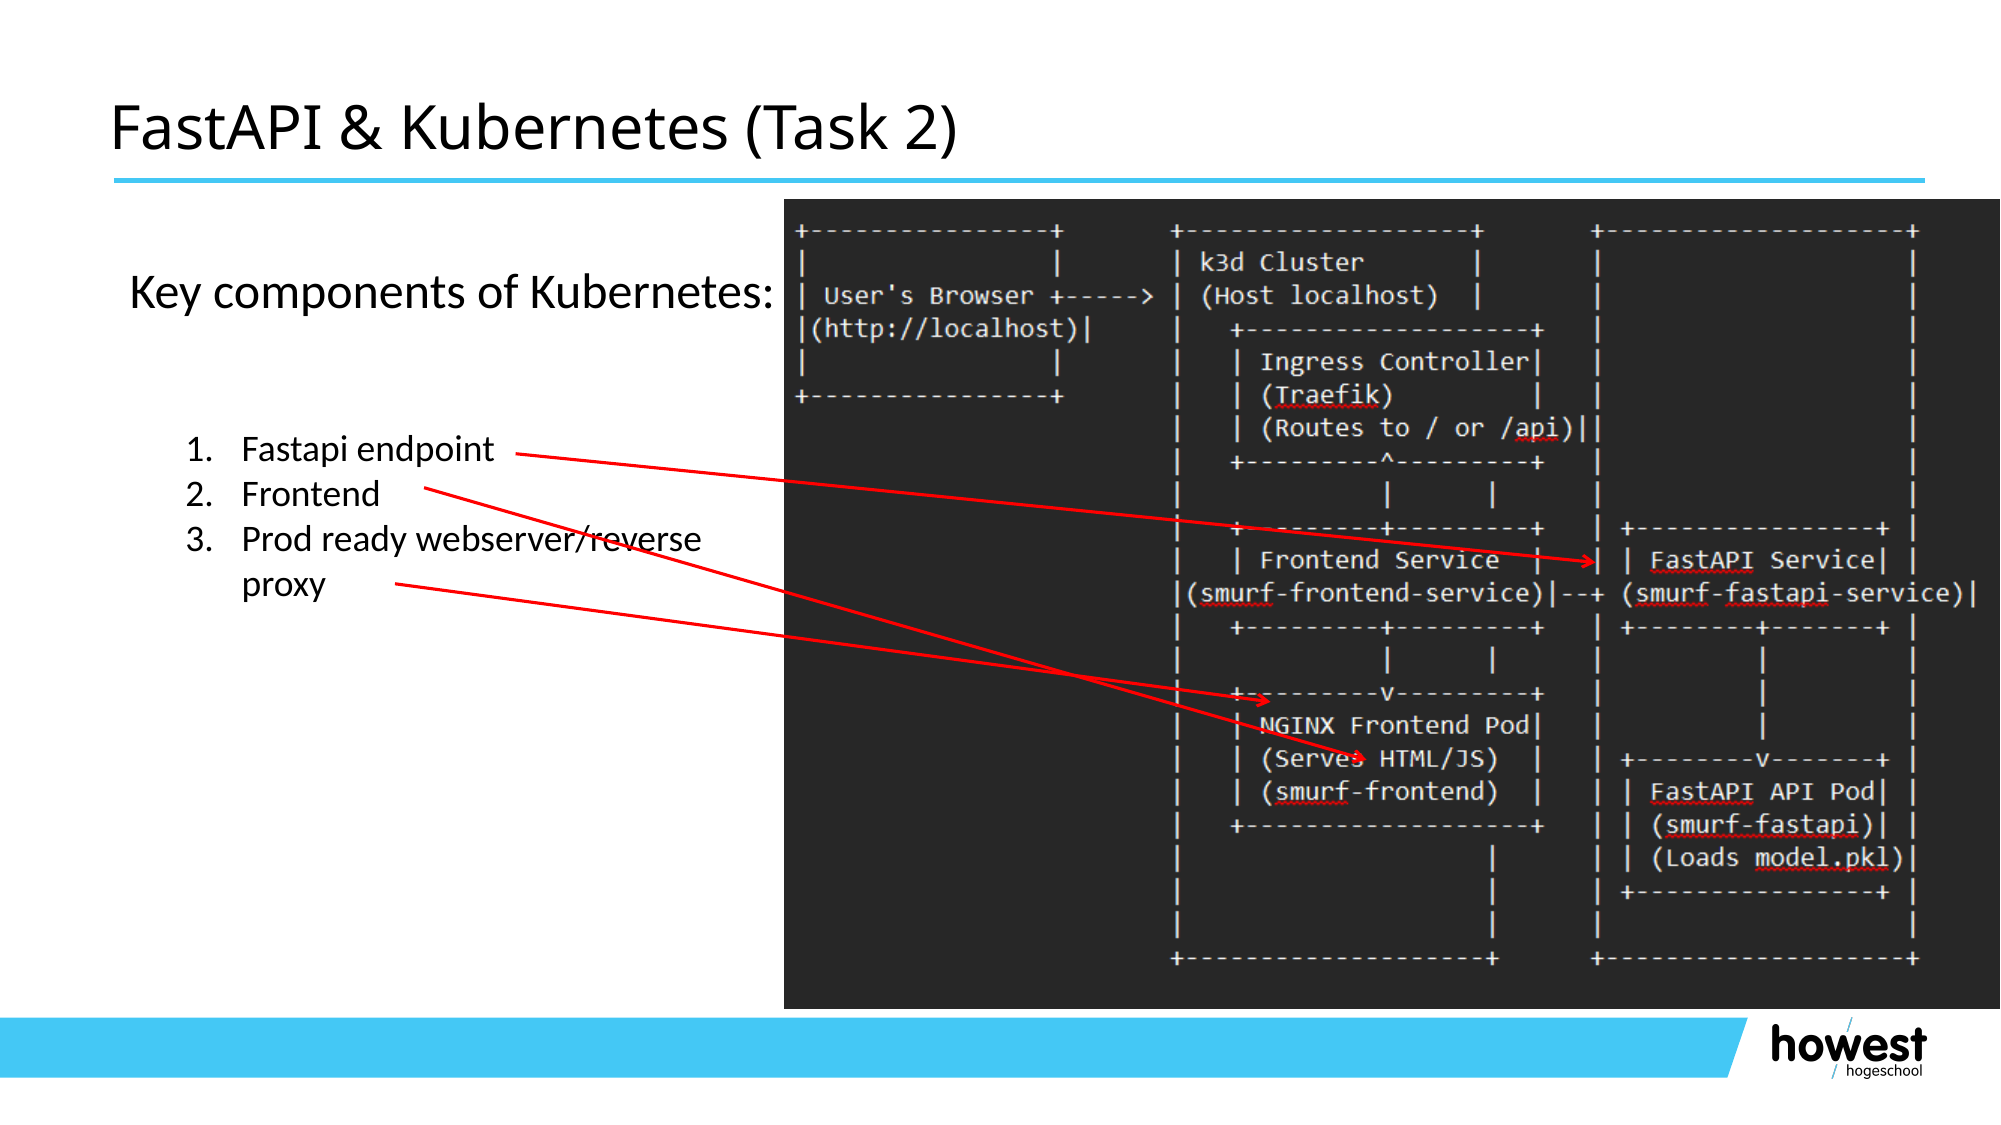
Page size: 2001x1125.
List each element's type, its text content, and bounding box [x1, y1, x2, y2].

text_box Fastapi endpoint Frontend Prod ready webserver/reverse proxy [170, 416, 730, 611]
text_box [394, 583, 1271, 702]
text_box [515, 453, 1596, 563]
list Key components of Kubernetes: [114, 257, 784, 925]
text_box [423, 487, 1367, 760]
title FastAPI & Kubernetes (Task 2) [109, 97, 1922, 167]
picture [784, 199, 2000, 1104]
